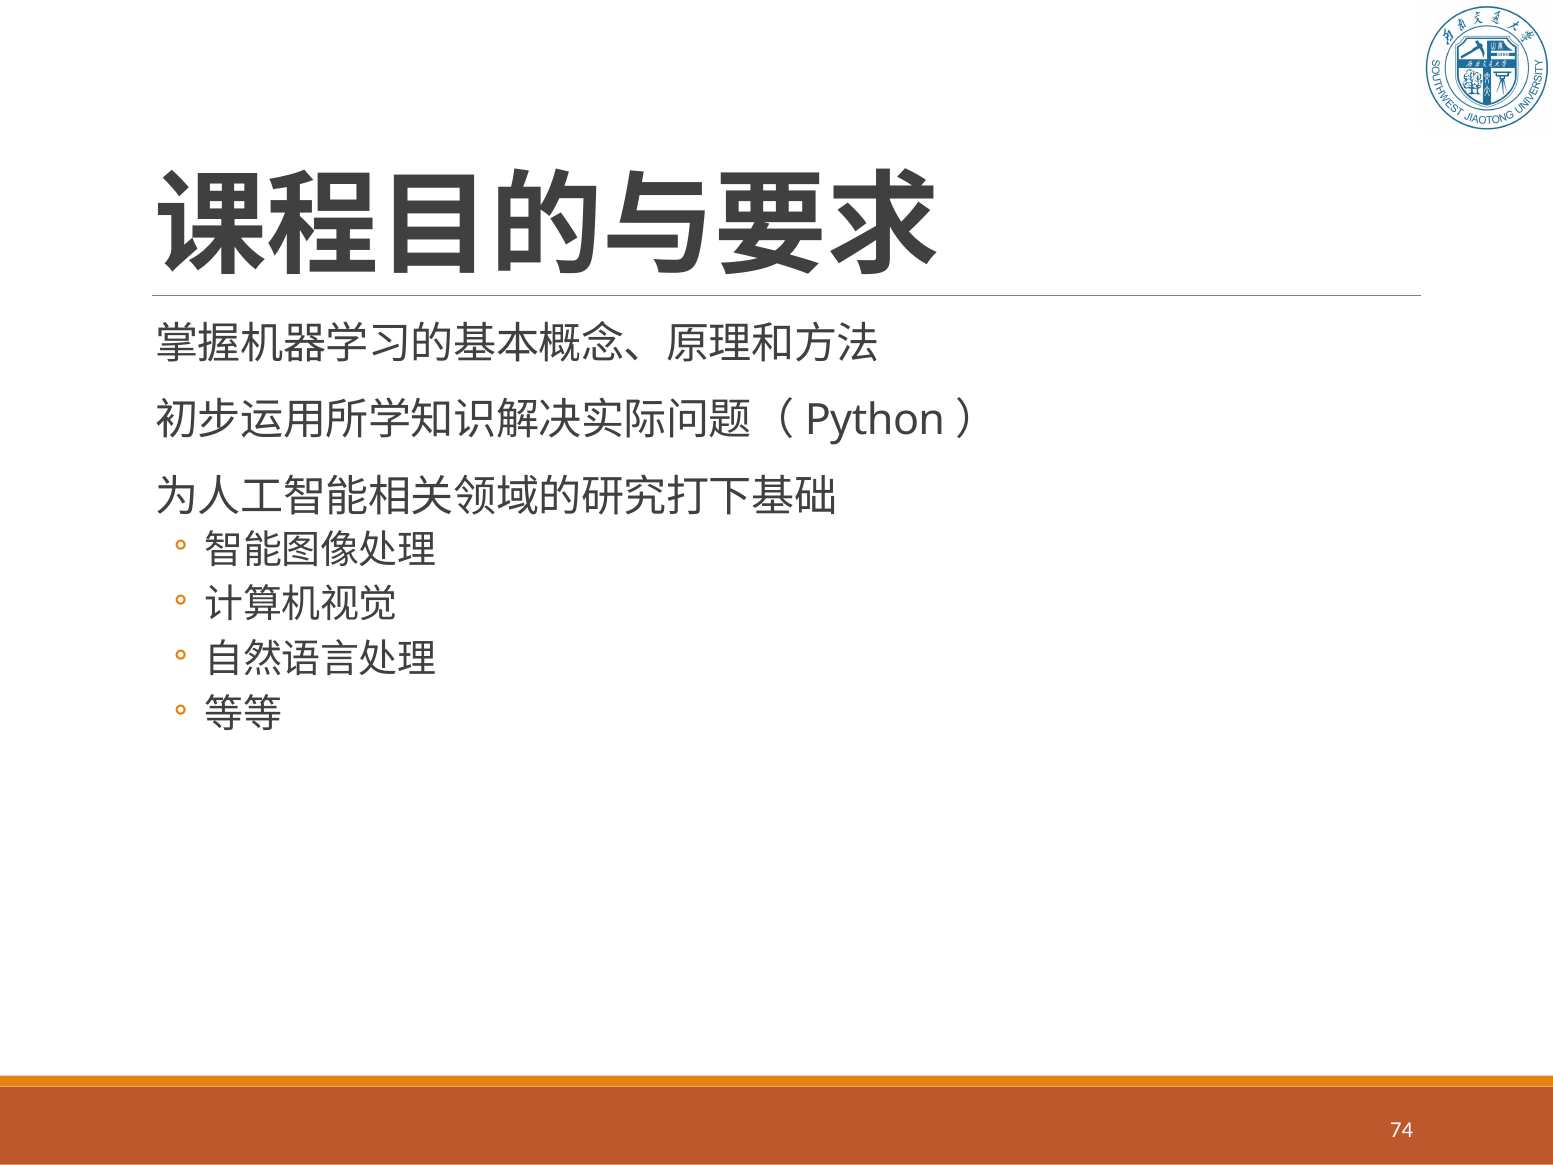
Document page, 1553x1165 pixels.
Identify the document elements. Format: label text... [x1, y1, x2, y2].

title 课程目的与要求 [139, 48, 1421, 295]
slide_number 74 [1261, 1096, 1429, 1159]
list 掌握机器学习的基本概念、原理和方法 初步运用所学知识解决实际问题（Python） 为人工智能相关领域的研究打下基础 智能图像处理 计算机视觉 自然语言处理 等等 [139, 313, 1421, 997]
picture [1420, 0, 1553, 135]
